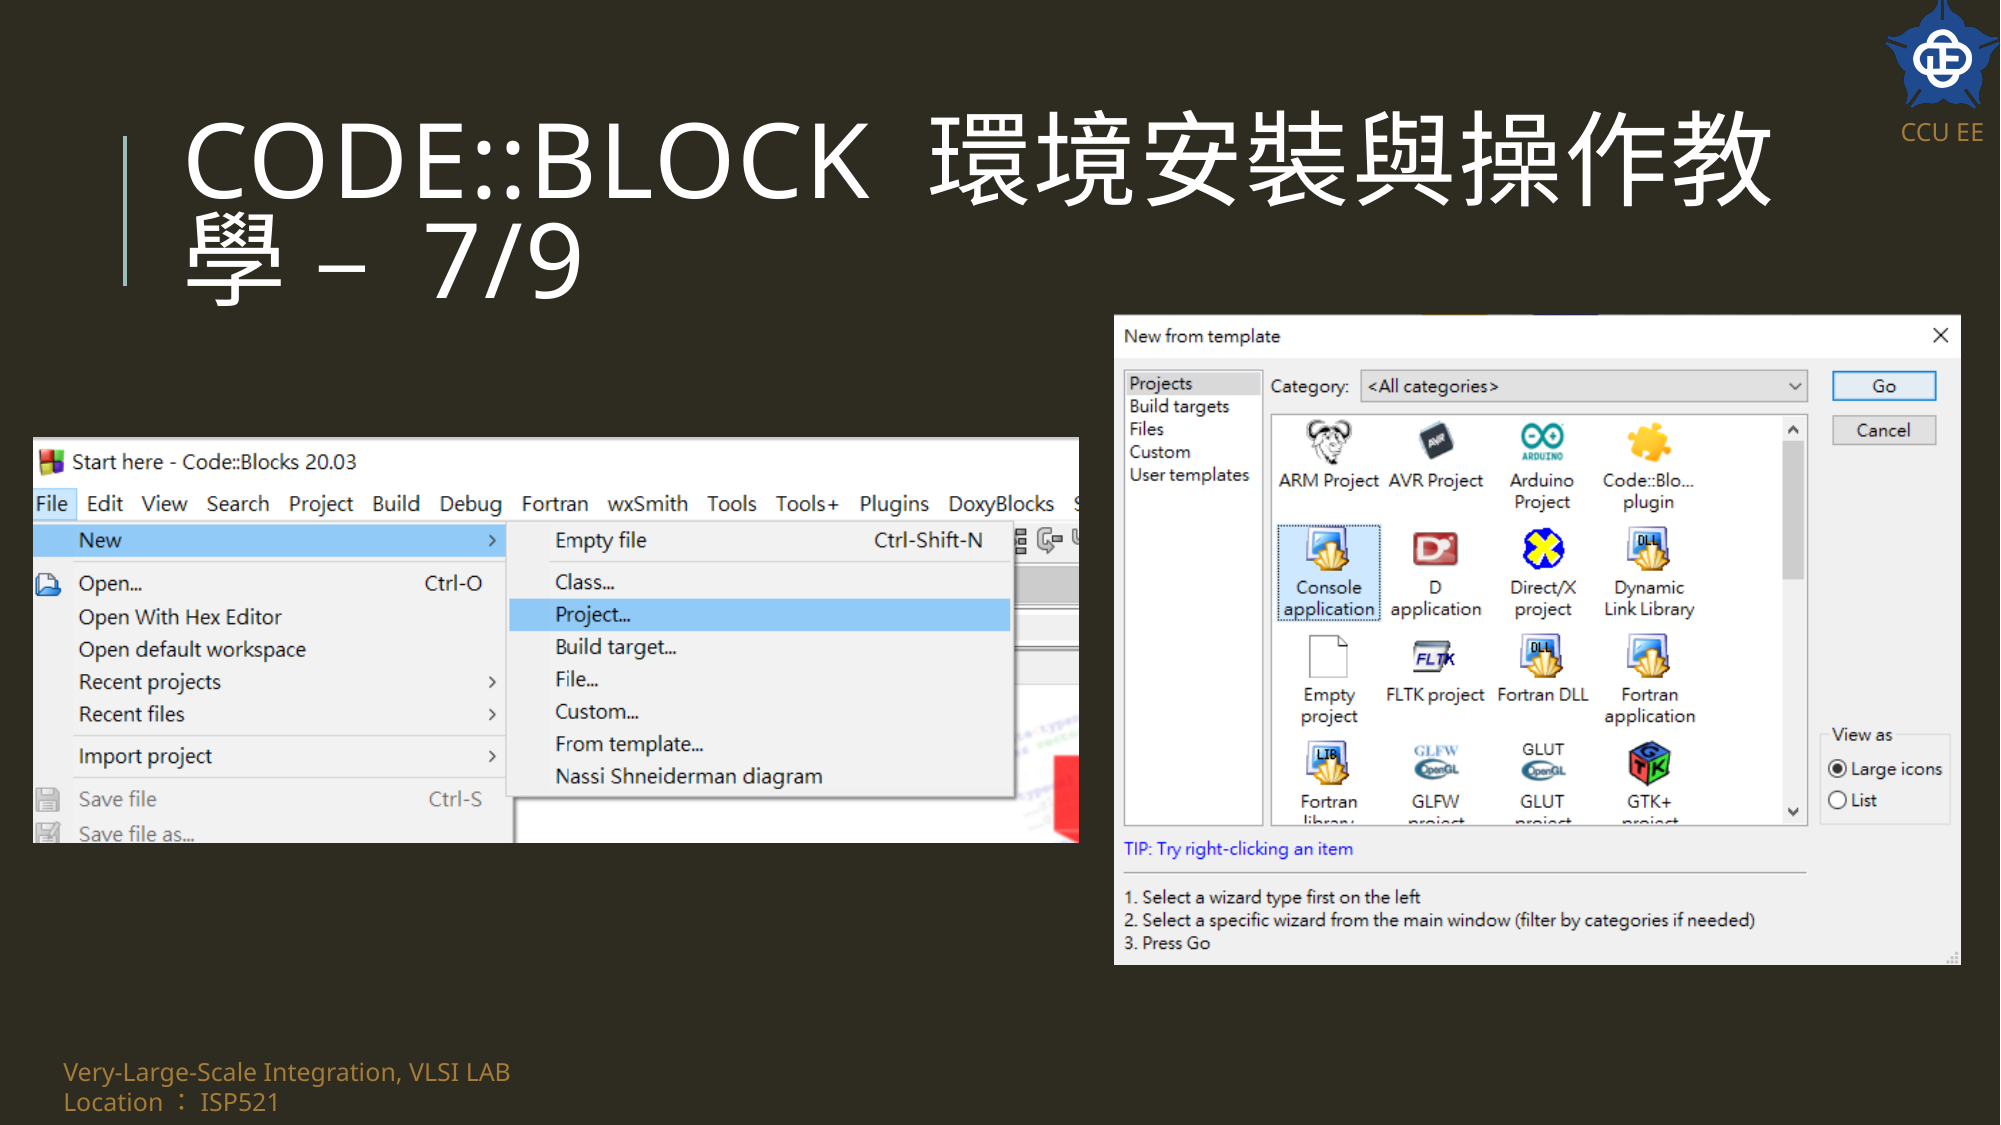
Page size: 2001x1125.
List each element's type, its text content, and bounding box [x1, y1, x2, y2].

picture [1885, 0, 2000, 109]
title Code::Block 環境安裝與操作教學 – 7/9 [168, 96, 1838, 342]
picture [1114, 314, 1961, 965]
picture [32, 436, 1079, 843]
